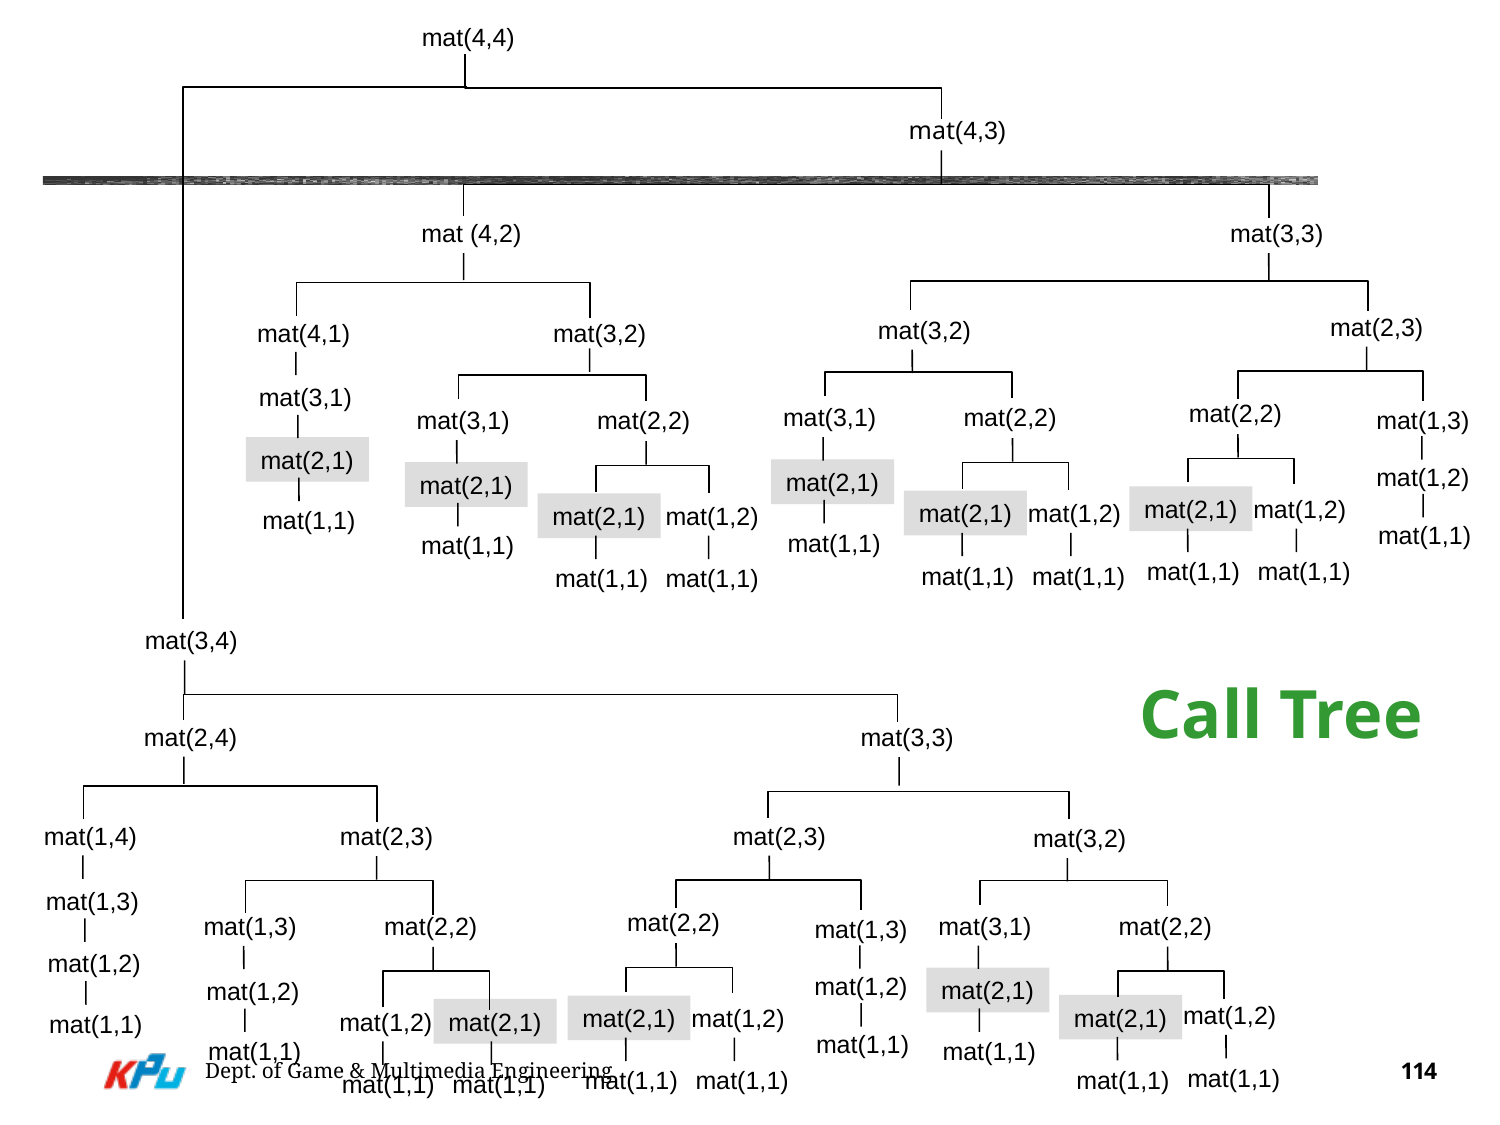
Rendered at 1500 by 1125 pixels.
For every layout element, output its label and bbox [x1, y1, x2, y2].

text_box [1062, 643, 1500, 780]
footer [190, 1042, 879, 1103]
text_box [29, 786, 557, 1046]
slide_number [1379, 1042, 1459, 1103]
text_box [567, 791, 1296, 1102]
picture [92, 1030, 191, 1120]
text_box [129, 13, 1487, 786]
